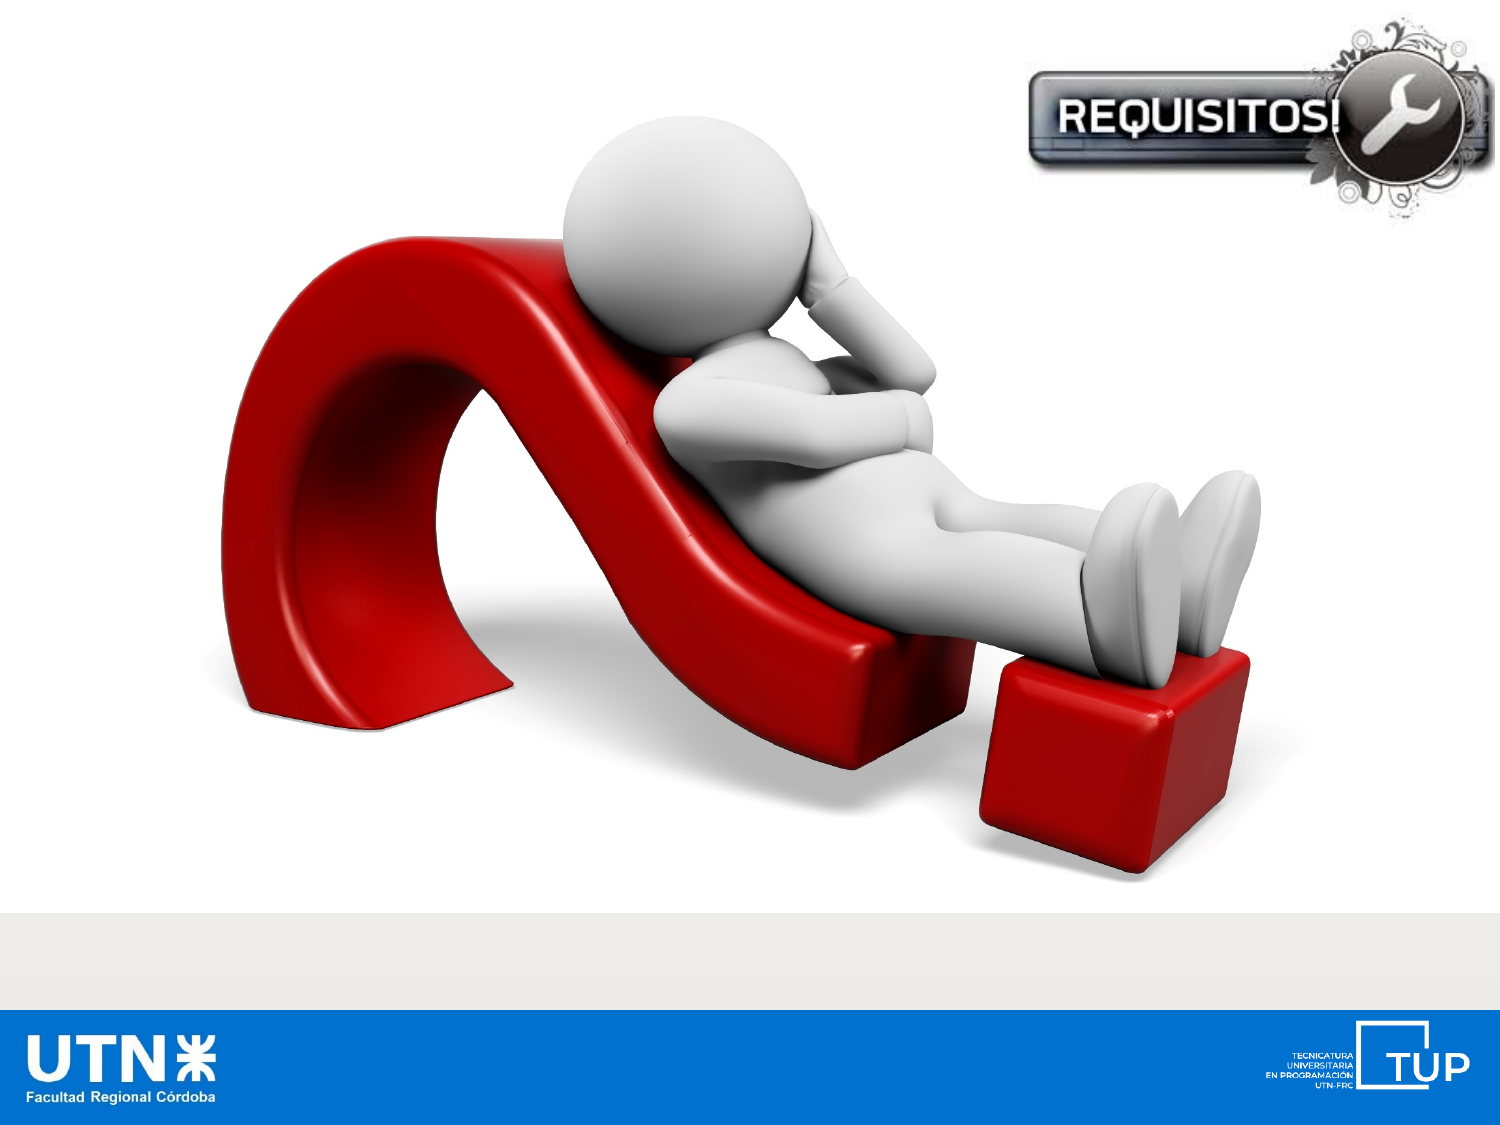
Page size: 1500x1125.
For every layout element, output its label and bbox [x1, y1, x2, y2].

text_box [0, 1012, 1499, 1125]
picture [0, 1011, 1500, 1125]
picture [24, 1031, 219, 1106]
picture [0, 0, 1500, 913]
